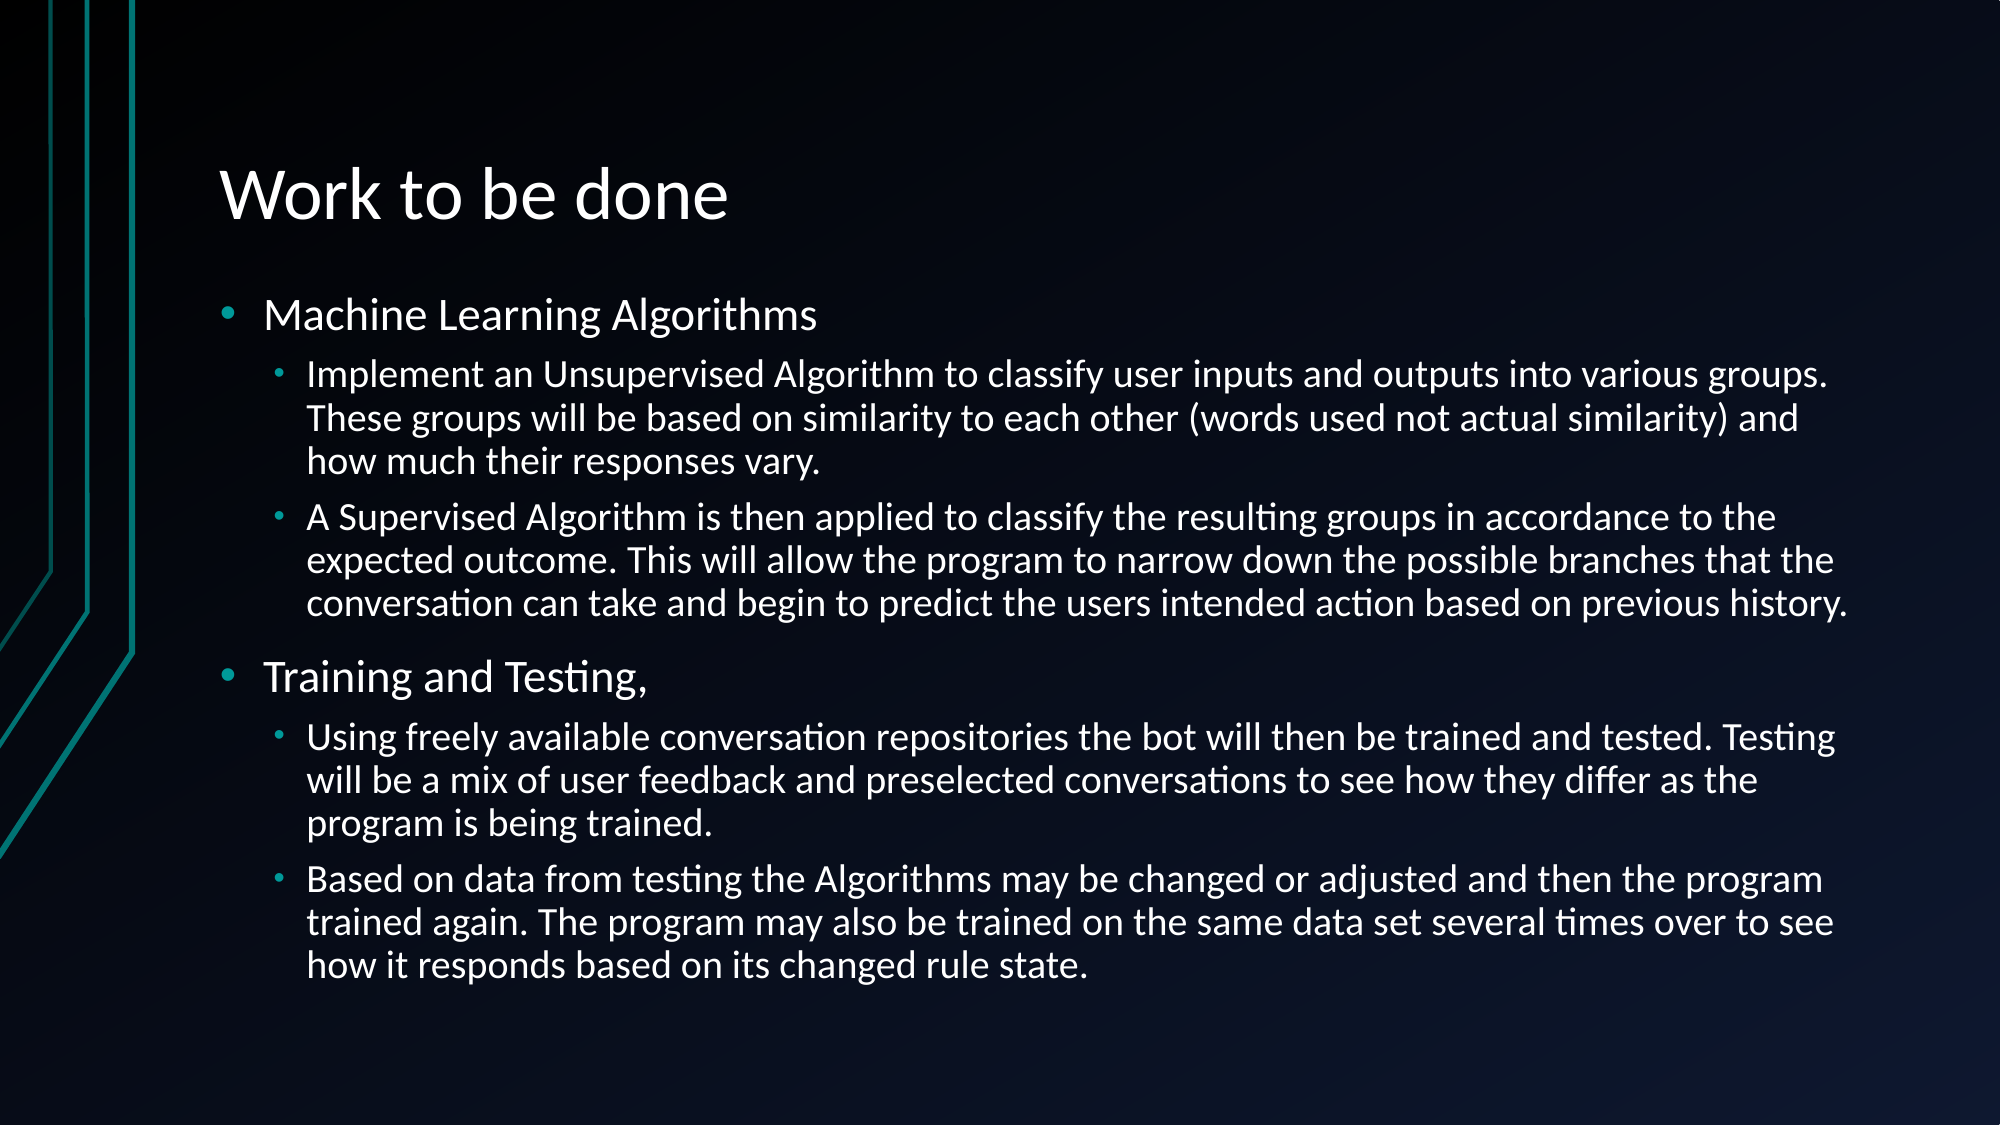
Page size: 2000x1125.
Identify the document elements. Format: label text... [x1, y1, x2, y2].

title Work to be done [199, 45, 1900, 246]
list Machine Learning Algorithms Implement an Unsupervised Algorithm to classify user inputs and outputs into various groups. These groups will be based on similarity to each other (words used not actual similarity) and how much their responses vary. A Supervised Algorithm is then applied to classify the resulting groups in accordance to the expected outcome. This will allow the program to narrow down the possible branches that the conversation can take and begin to predict the users intended action based on previous history. Training and Testing, Using freely available conversation repositories the bot will then be trained and tested. Testing will be a mix of user feedback and preselected conversations to see how they differ as the program is being trained. Based on data from testing the Algorithms may be changed or adjusted and then the program trained again. The program may also be trained on the same data set several times over to see how it responds based on its changed rule state. [199, 279, 1900, 1013]
